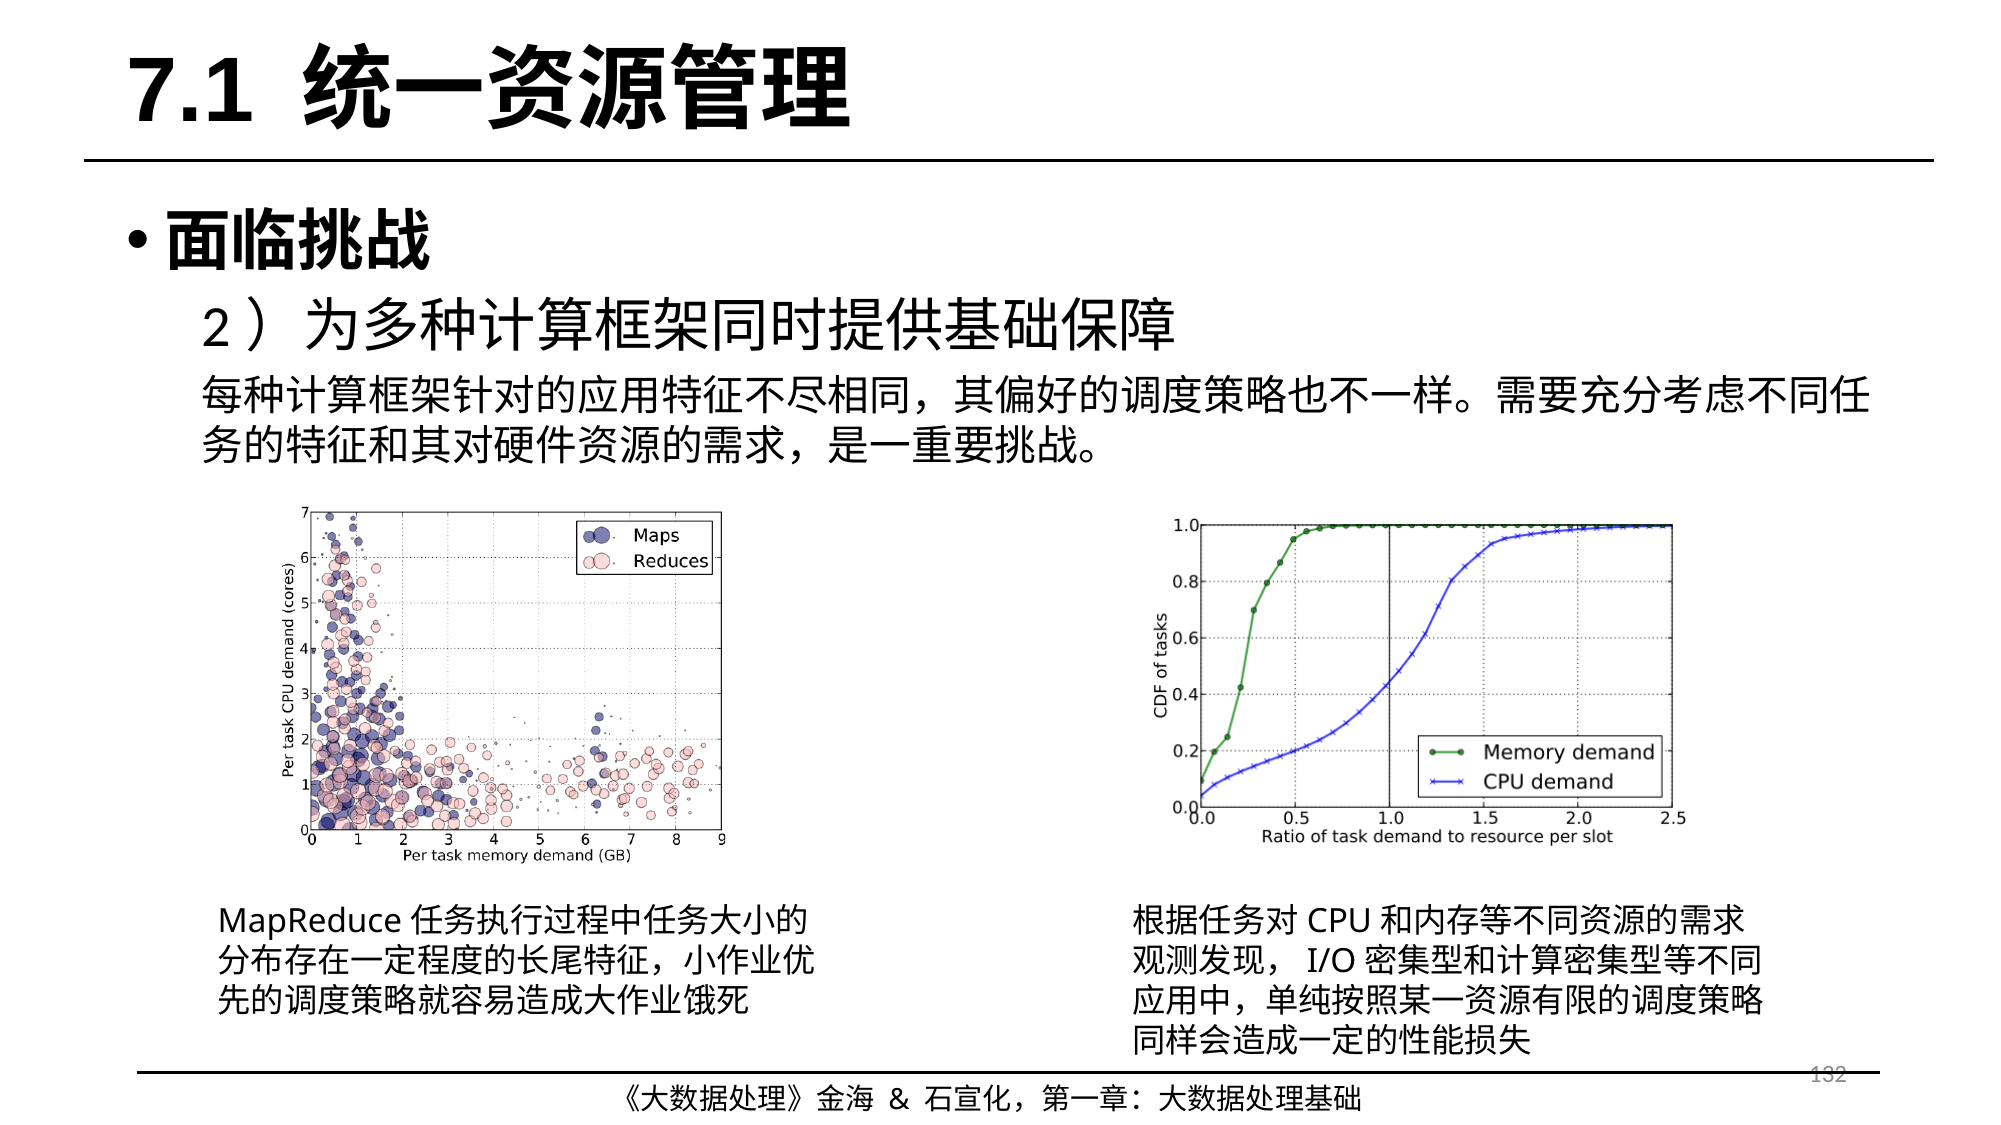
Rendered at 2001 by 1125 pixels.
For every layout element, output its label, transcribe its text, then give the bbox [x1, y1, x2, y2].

picture [270, 489, 742, 865]
text_box MapReduce任务执行过程中任务大小的分布存在一定程度的长尾特征，小作业优先的调度策略就容易造成大作业饿死 [202, 892, 849, 1027]
picture [1150, 514, 1689, 852]
text_box 根据任务对CPU和内存等不同资源的需求观测发现，I/O密集型和计算密集型等不同应用中，单纯按照某一资源有限的调度策略同样会造成一定的性能损失 [1117, 892, 1783, 1067]
title 7.1 统一资源管理 [111, 22, 1905, 161]
list 面临挑战 2）为多种计算框架同时提供基础保障 每种计算框架针对的应用特征不尽相同，其偏好的调度策略也不一样。需要充分考虑不同任务的特征和其对硬件资源的需求，是一重要挑战。 [111, 190, 1905, 544]
slide_number 132 [1412, 1042, 1863, 1103]
